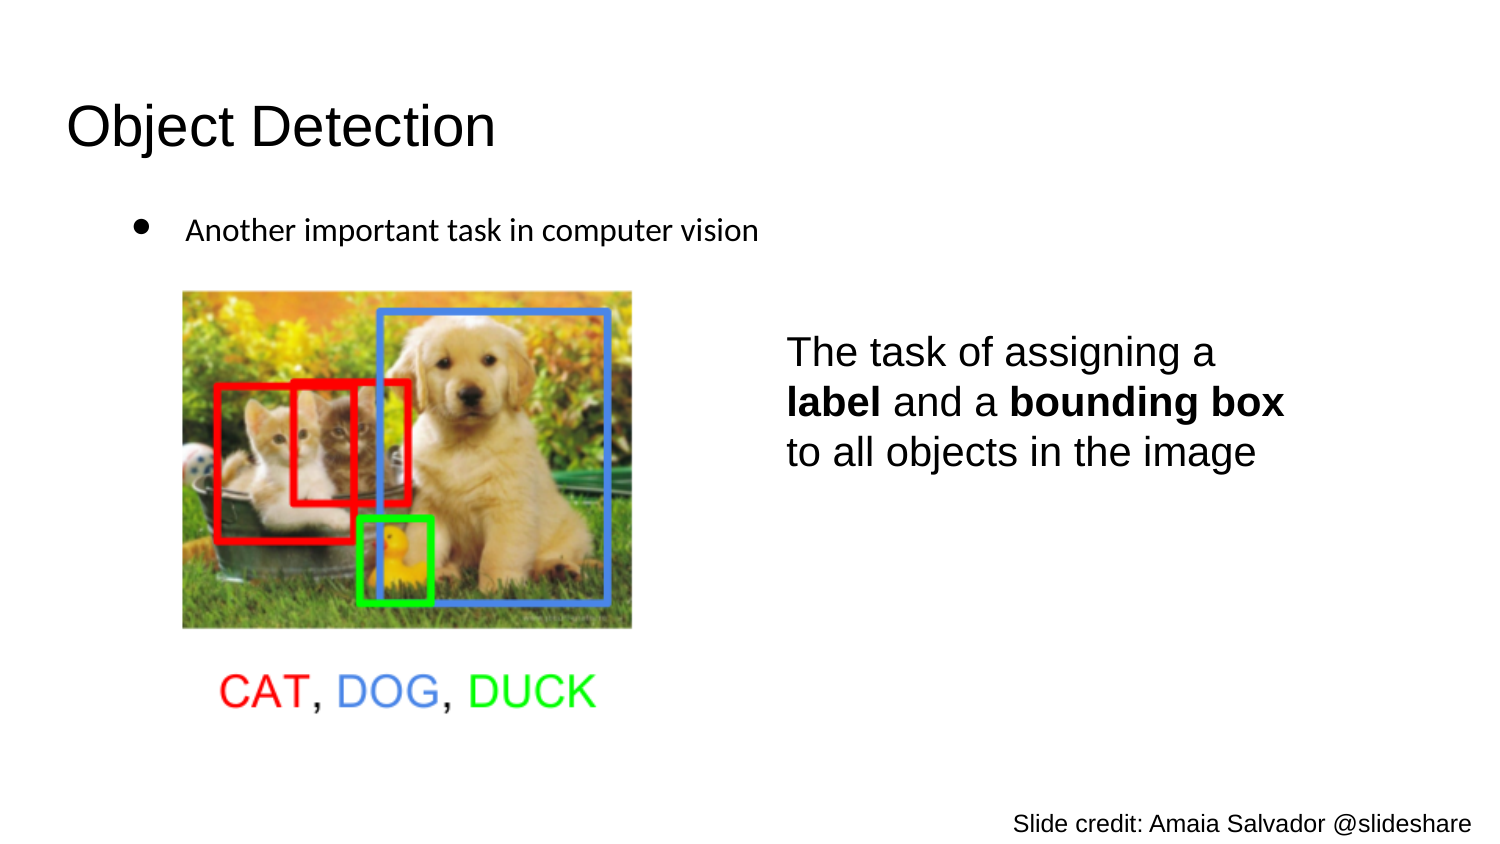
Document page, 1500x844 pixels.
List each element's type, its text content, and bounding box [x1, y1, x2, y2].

picture [178, 286, 651, 721]
text_box Slide credit: Amaia Salvador @slideshare [997, 792, 1500, 824]
text_box The task of assigning a label and a bounding box to all objects in the image [771, 309, 1361, 556]
title Object Detection [51, 72, 1449, 167]
text_box Another important task in computer vision [95, 192, 1239, 261]
